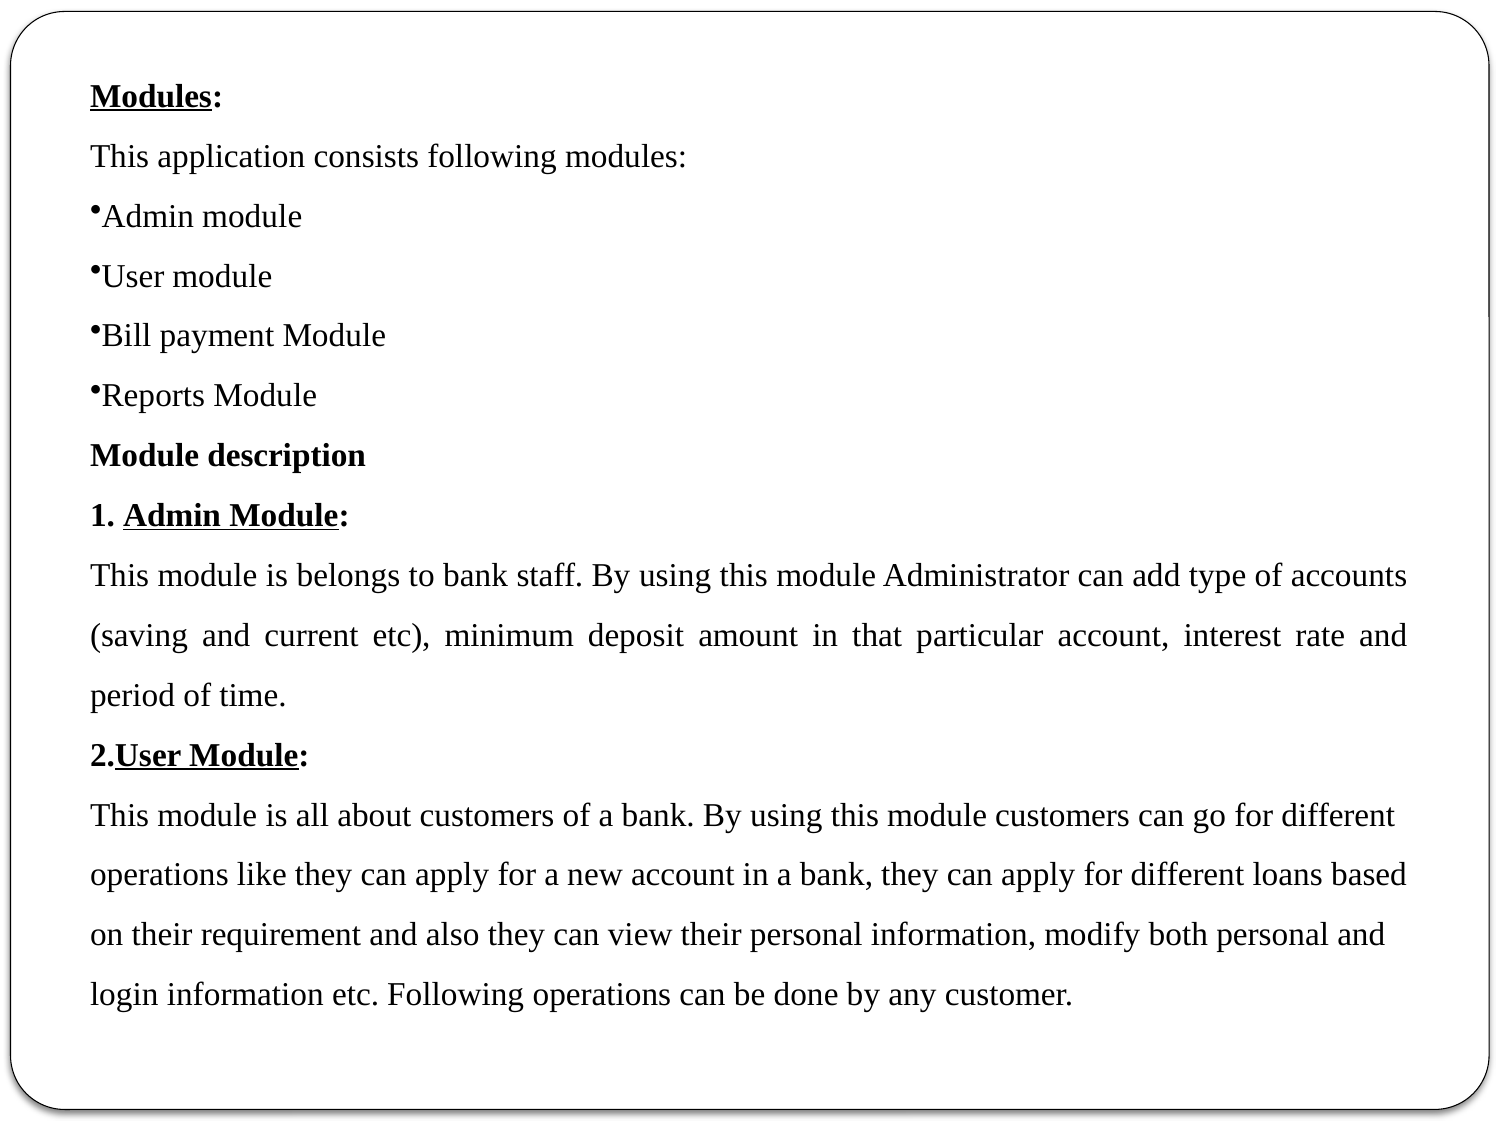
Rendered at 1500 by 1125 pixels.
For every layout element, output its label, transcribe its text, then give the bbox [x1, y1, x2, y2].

text_box Modules: This application consists following modules: Admin module User module Bill payment Module Reports Module Module description 1. Admin Module: This module is belongs to bank staff. By using this module Administrator can add type of accounts (saving and current etc), minimum deposit amount in that particular account, interest rate and period of time. 2.User Module: This module is all about customers of a bank. By using this module customers can go for different operations like they can apply for a new account in a bank, they can apply for different loans based on their requirement and also they can view their personal information, modify both personal and login information etc. Following operations can be done by any customer. [74, 46, 1425, 1080]
